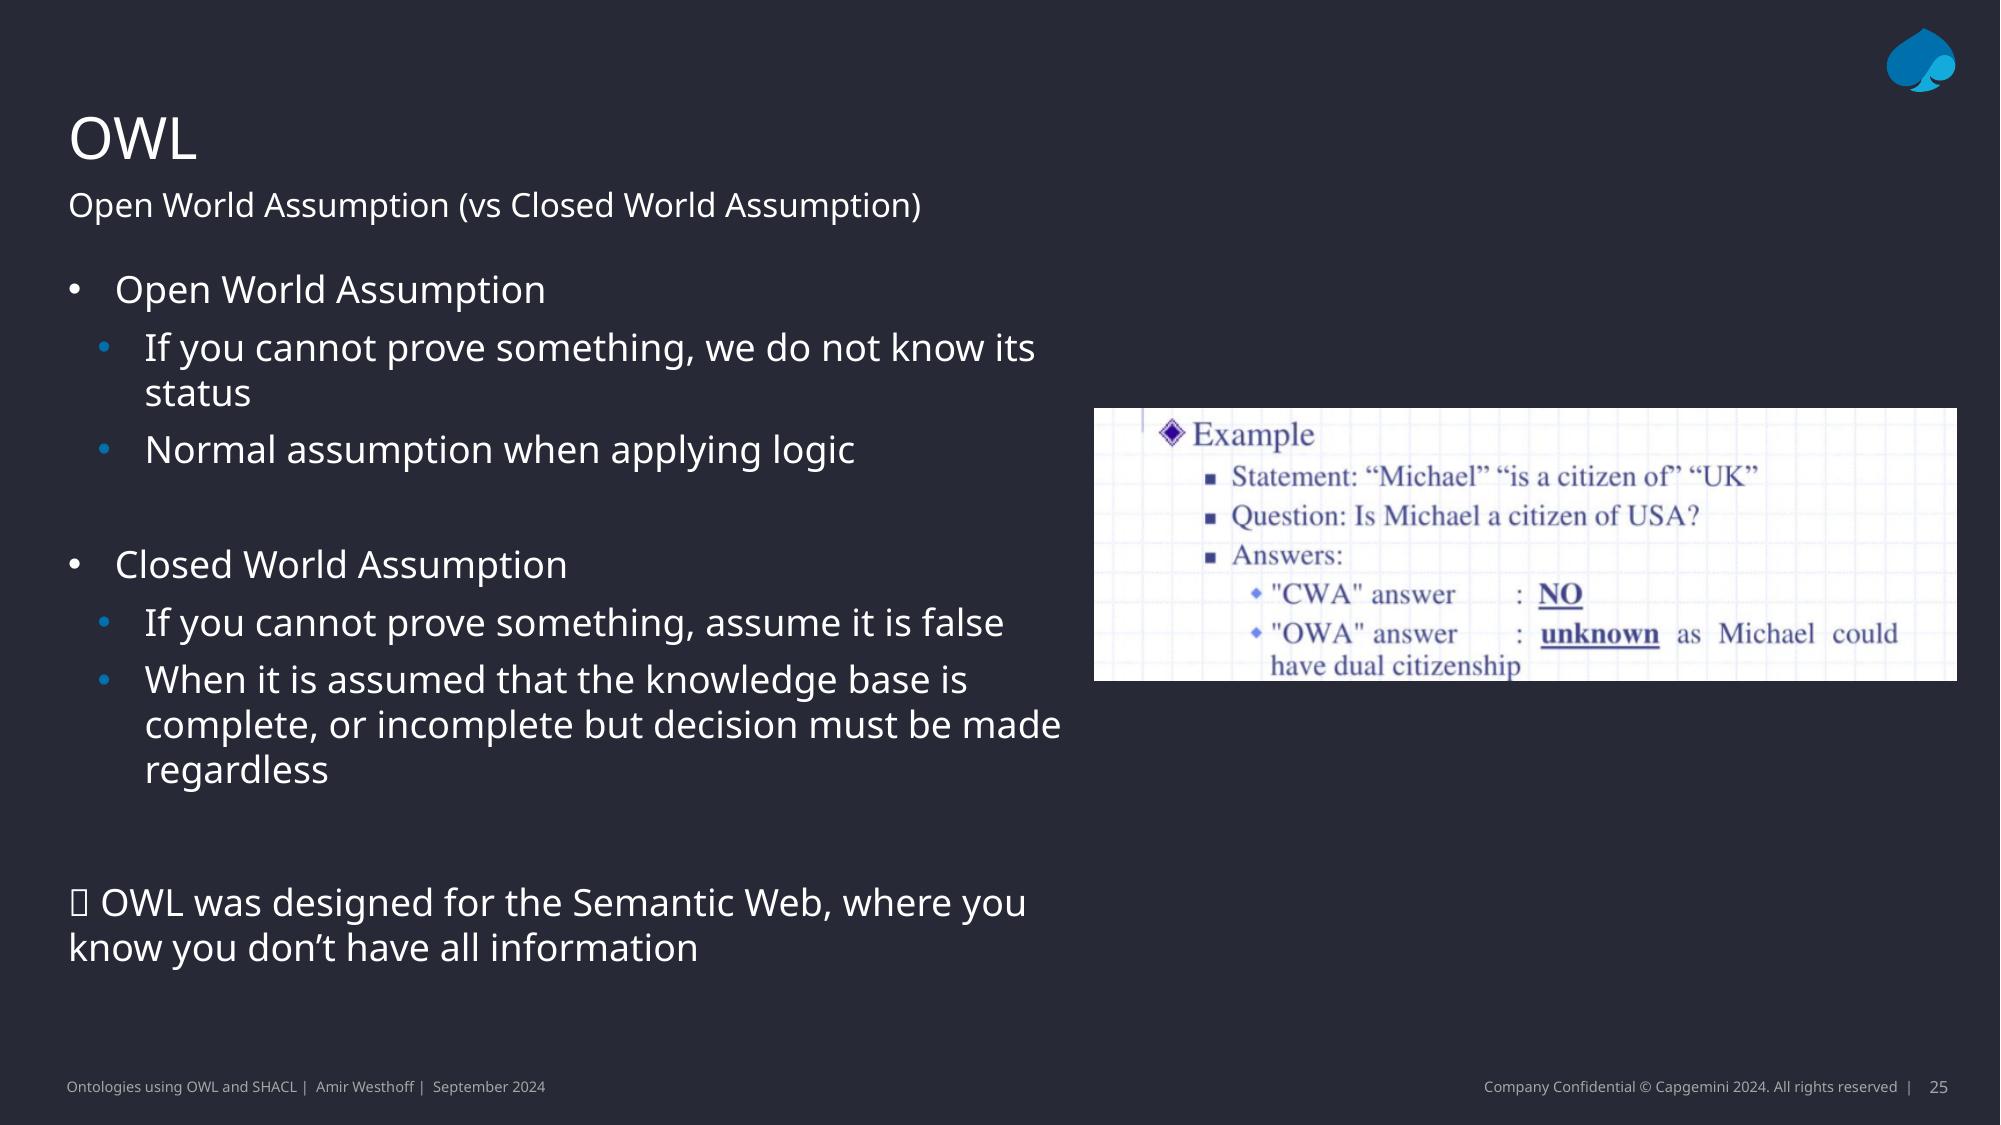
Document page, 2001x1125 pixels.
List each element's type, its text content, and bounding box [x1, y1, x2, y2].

list Open World Assumption (vs Closed World Assumption) [68, 184, 1934, 225]
picture [1094, 408, 1957, 681]
title OWL [68, 42, 1874, 173]
list Open World Assumption If you cannot prove something, we do not know its status Normal assumption when applying logic Closed World Assumption If you cannot prove something, assume it is false When it is assumed that the knowledge base is complete, or incomplete but decision must be made regardless  OWL was designed for the Semantic Web, where you know you don’t have all information [68, 266, 1083, 1059]
